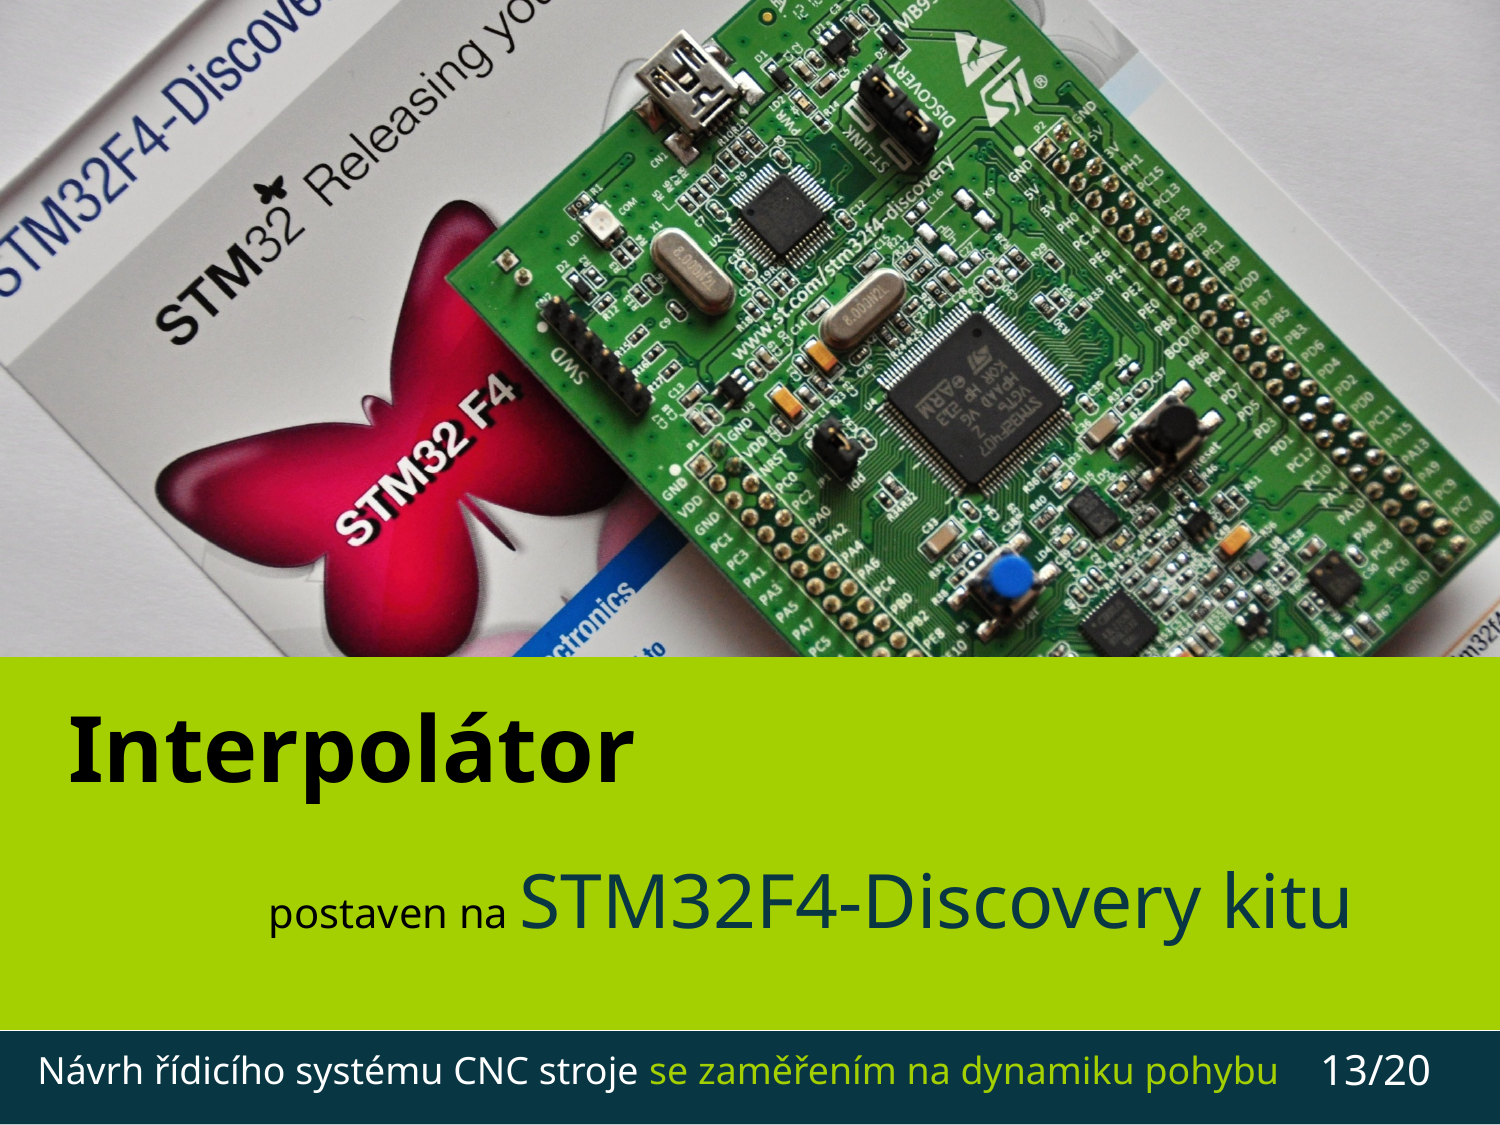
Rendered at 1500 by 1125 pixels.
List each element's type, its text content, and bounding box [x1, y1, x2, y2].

slide_number 12/20 [1305, 1042, 1447, 1103]
text_box postaven na STM32F4-Discovery kitu [253, 845, 1435, 951]
picture [0, 0, 1500, 1125]
footer Návrh řídicího systému CNC stroje se zaměřením na dynamiku pohybu [0, 1058, 1317, 1125]
title Interpolátor [53, 680, 1447, 811]
